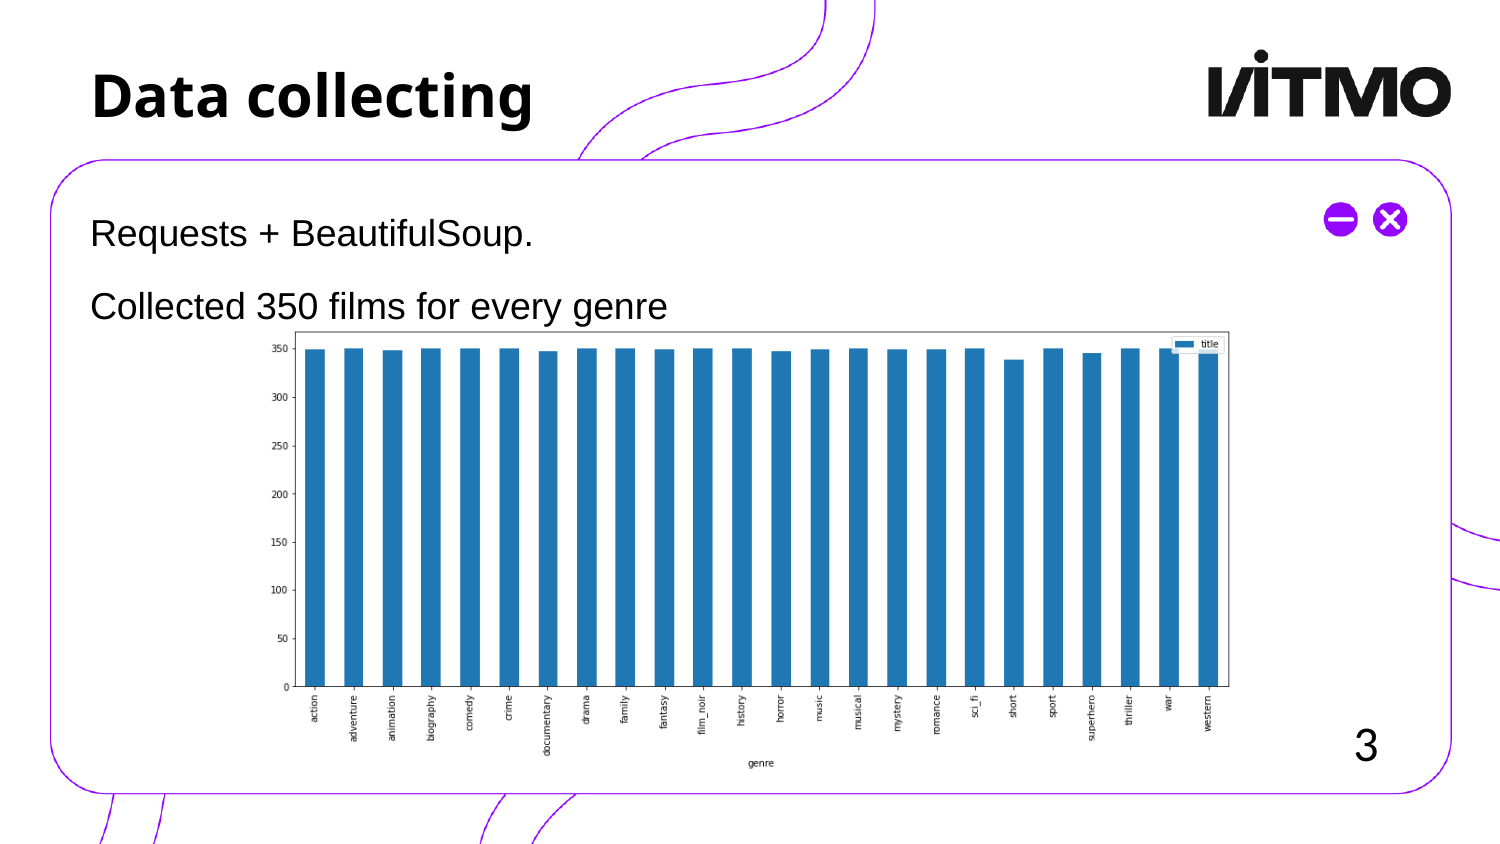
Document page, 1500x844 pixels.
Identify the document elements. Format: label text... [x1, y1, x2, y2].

title Data collecting [75, 50, 1195, 137]
list Requests + BeautifulSoup. Collected 350 films for every genre [75, 198, 1300, 765]
text_box 3 [1338, 703, 1394, 779]
picture [0, 0, 1500, 844]
